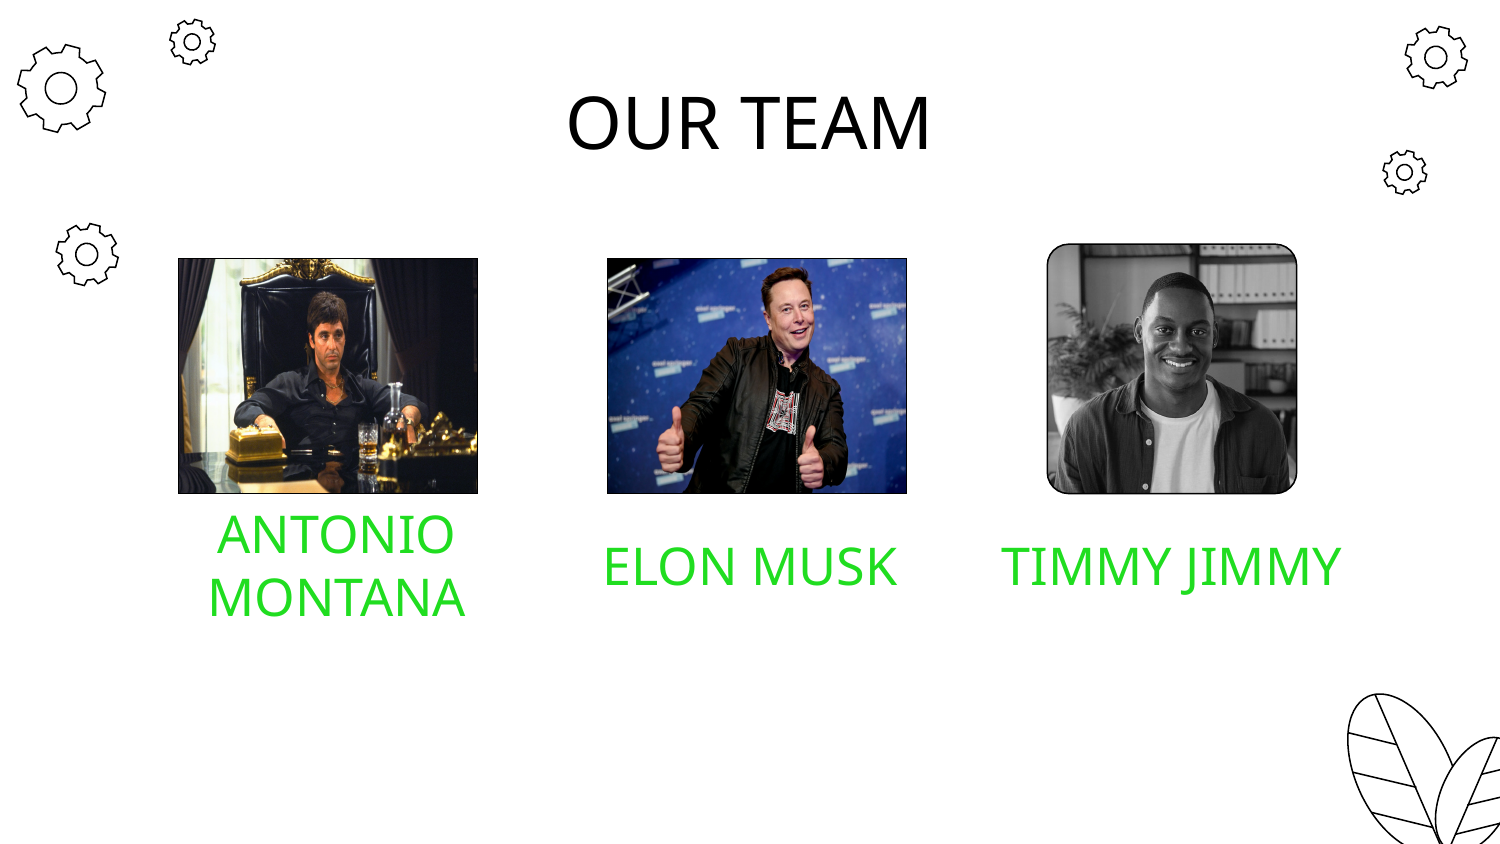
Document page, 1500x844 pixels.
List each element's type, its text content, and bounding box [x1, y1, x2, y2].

picture [607, 258, 908, 494]
title TIMMY JIMMY [983, 518, 1361, 611]
picture [1047, 243, 1297, 494]
title OUR TEAM [118, 72, 1382, 167]
title ELON MUSK [561, 518, 939, 611]
picture [178, 258, 478, 494]
title ANTONIO MONTANA [130, 518, 544, 611]
